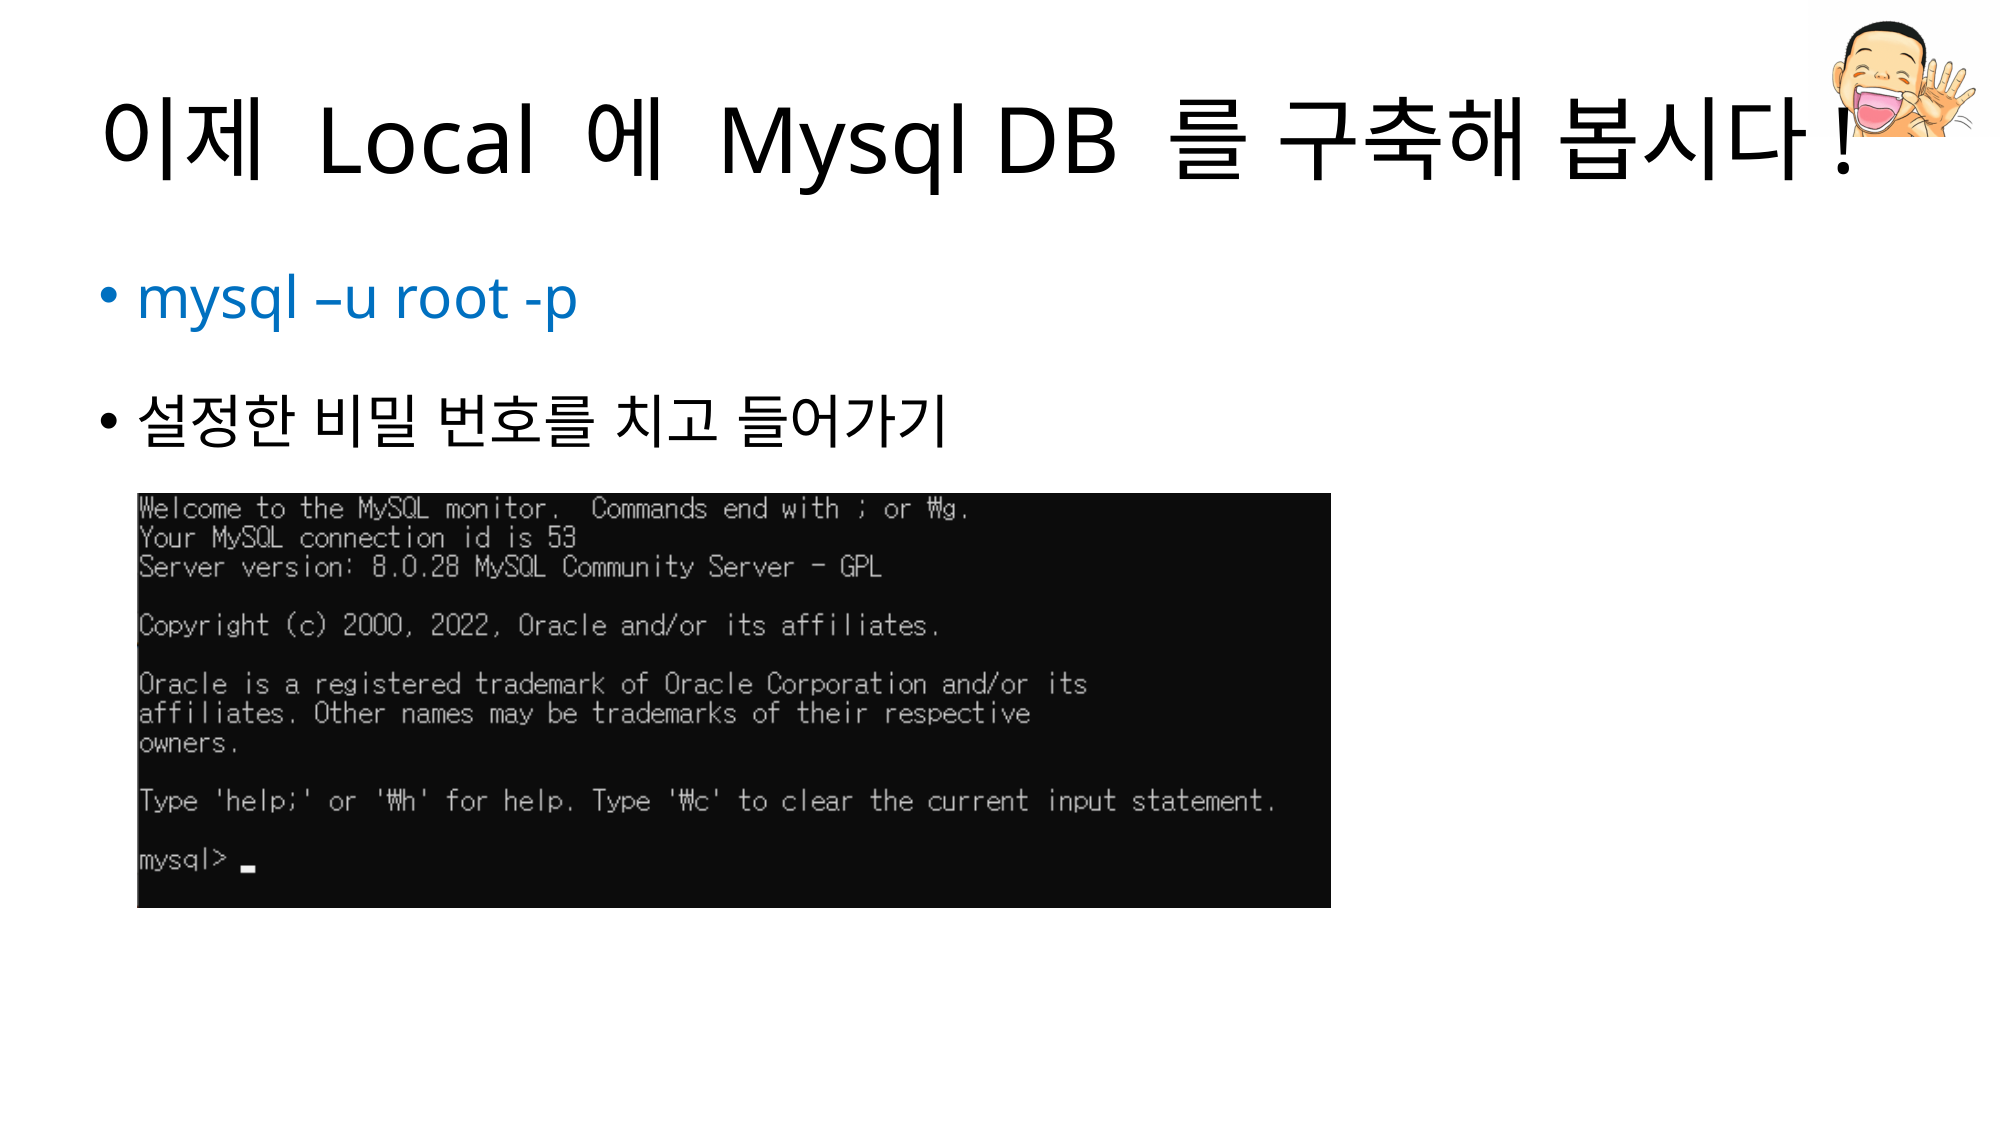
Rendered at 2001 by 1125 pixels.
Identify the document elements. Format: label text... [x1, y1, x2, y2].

picture [137, 493, 1331, 908]
title 이제 Local 에 Mysql DB 를 구축해 봅시다! [83, 0, 1931, 217]
list mysql –u root -p 설정한 비밀 번호를 치고 들어가기 [83, 217, 1931, 1125]
picture [1931, 0, 2000, 137]
